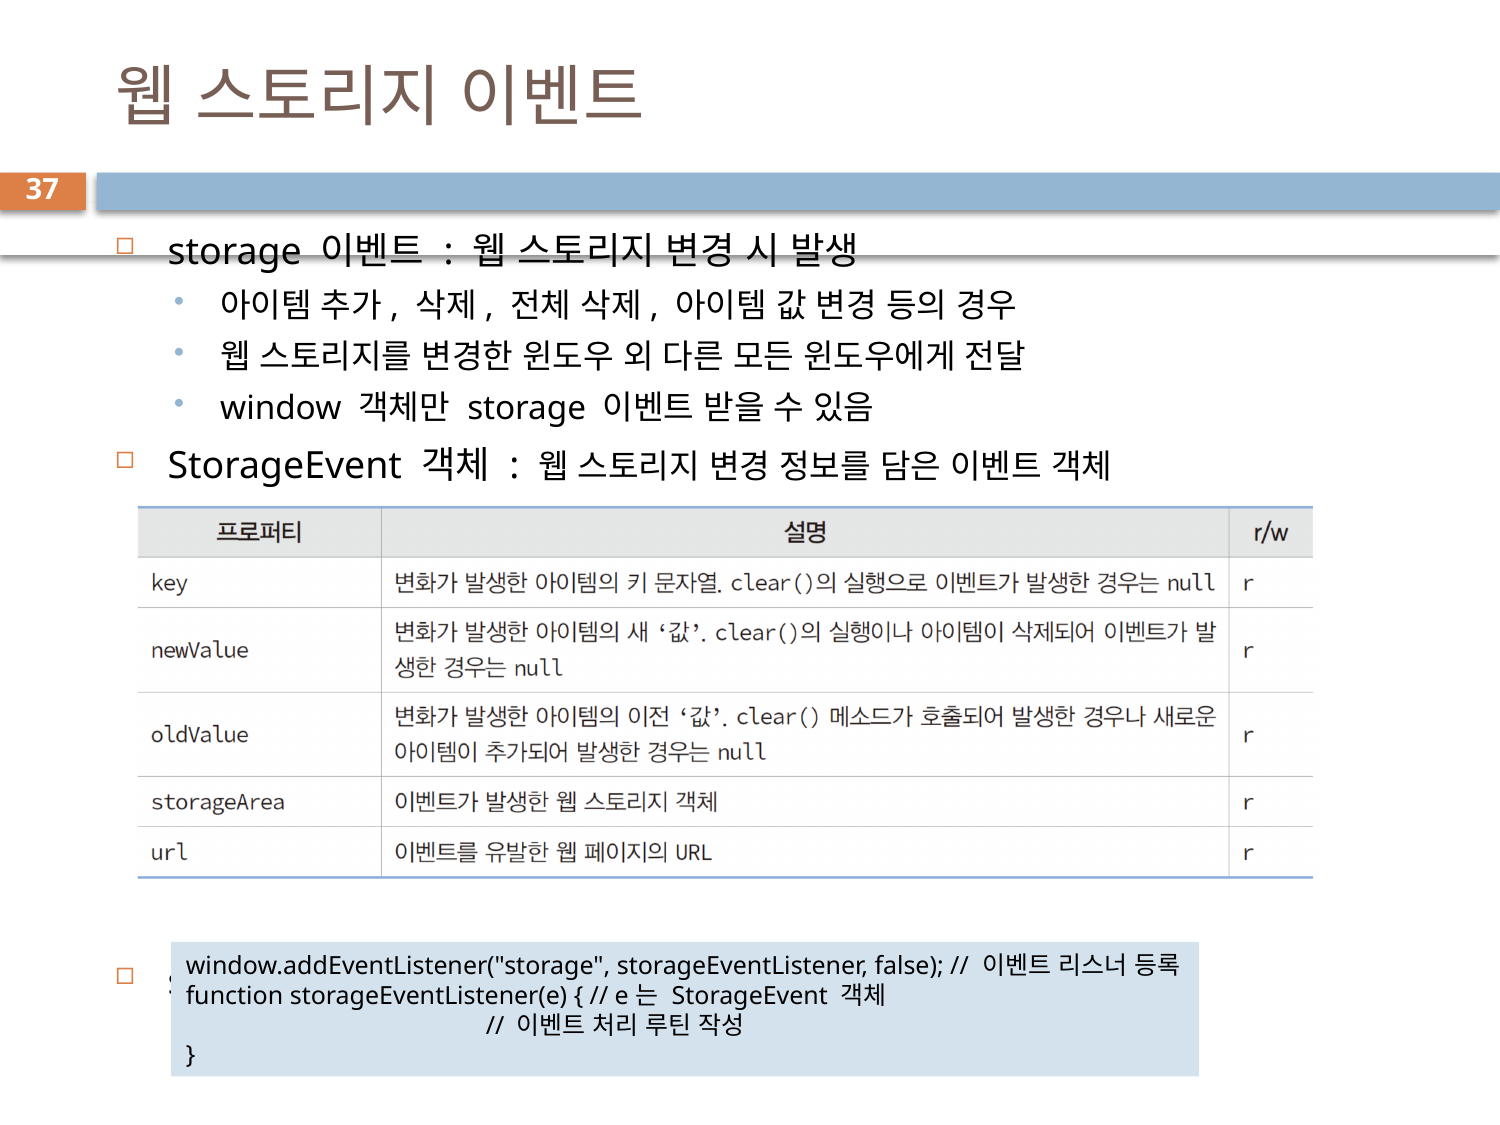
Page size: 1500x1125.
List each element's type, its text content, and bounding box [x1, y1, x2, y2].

slide_number 37 [0, 170, 87, 211]
list storage 이벤트 : 웹 스토리지 변경 시 발생 아이템 추가, 삭제, 전체 삭제, 아이템 값 변경 등의 경우 웹 스토리지를 변경한 윈도우 외 다른 모든 윈도우에게 전달 window 객체만 storage 이벤트 받을 수 있음 StorageEvent 객체 : 웹 스토리지 변경 정보를 담은 이벤트 객체 storage 이벤트 처리 [100, 219, 1438, 1047]
text_box window.addEventListener("storage", storageEventListener, false); // 이벤트 리스너 등록 function storageEventListener(e) { // e는 StorageEvent 객체 // 이벤트 처리 루틴 작성 } [171, 941, 1199, 1077]
picture [135, 503, 1319, 884]
title 웹 스토리지 이벤트 [100, 37, 1438, 149]
